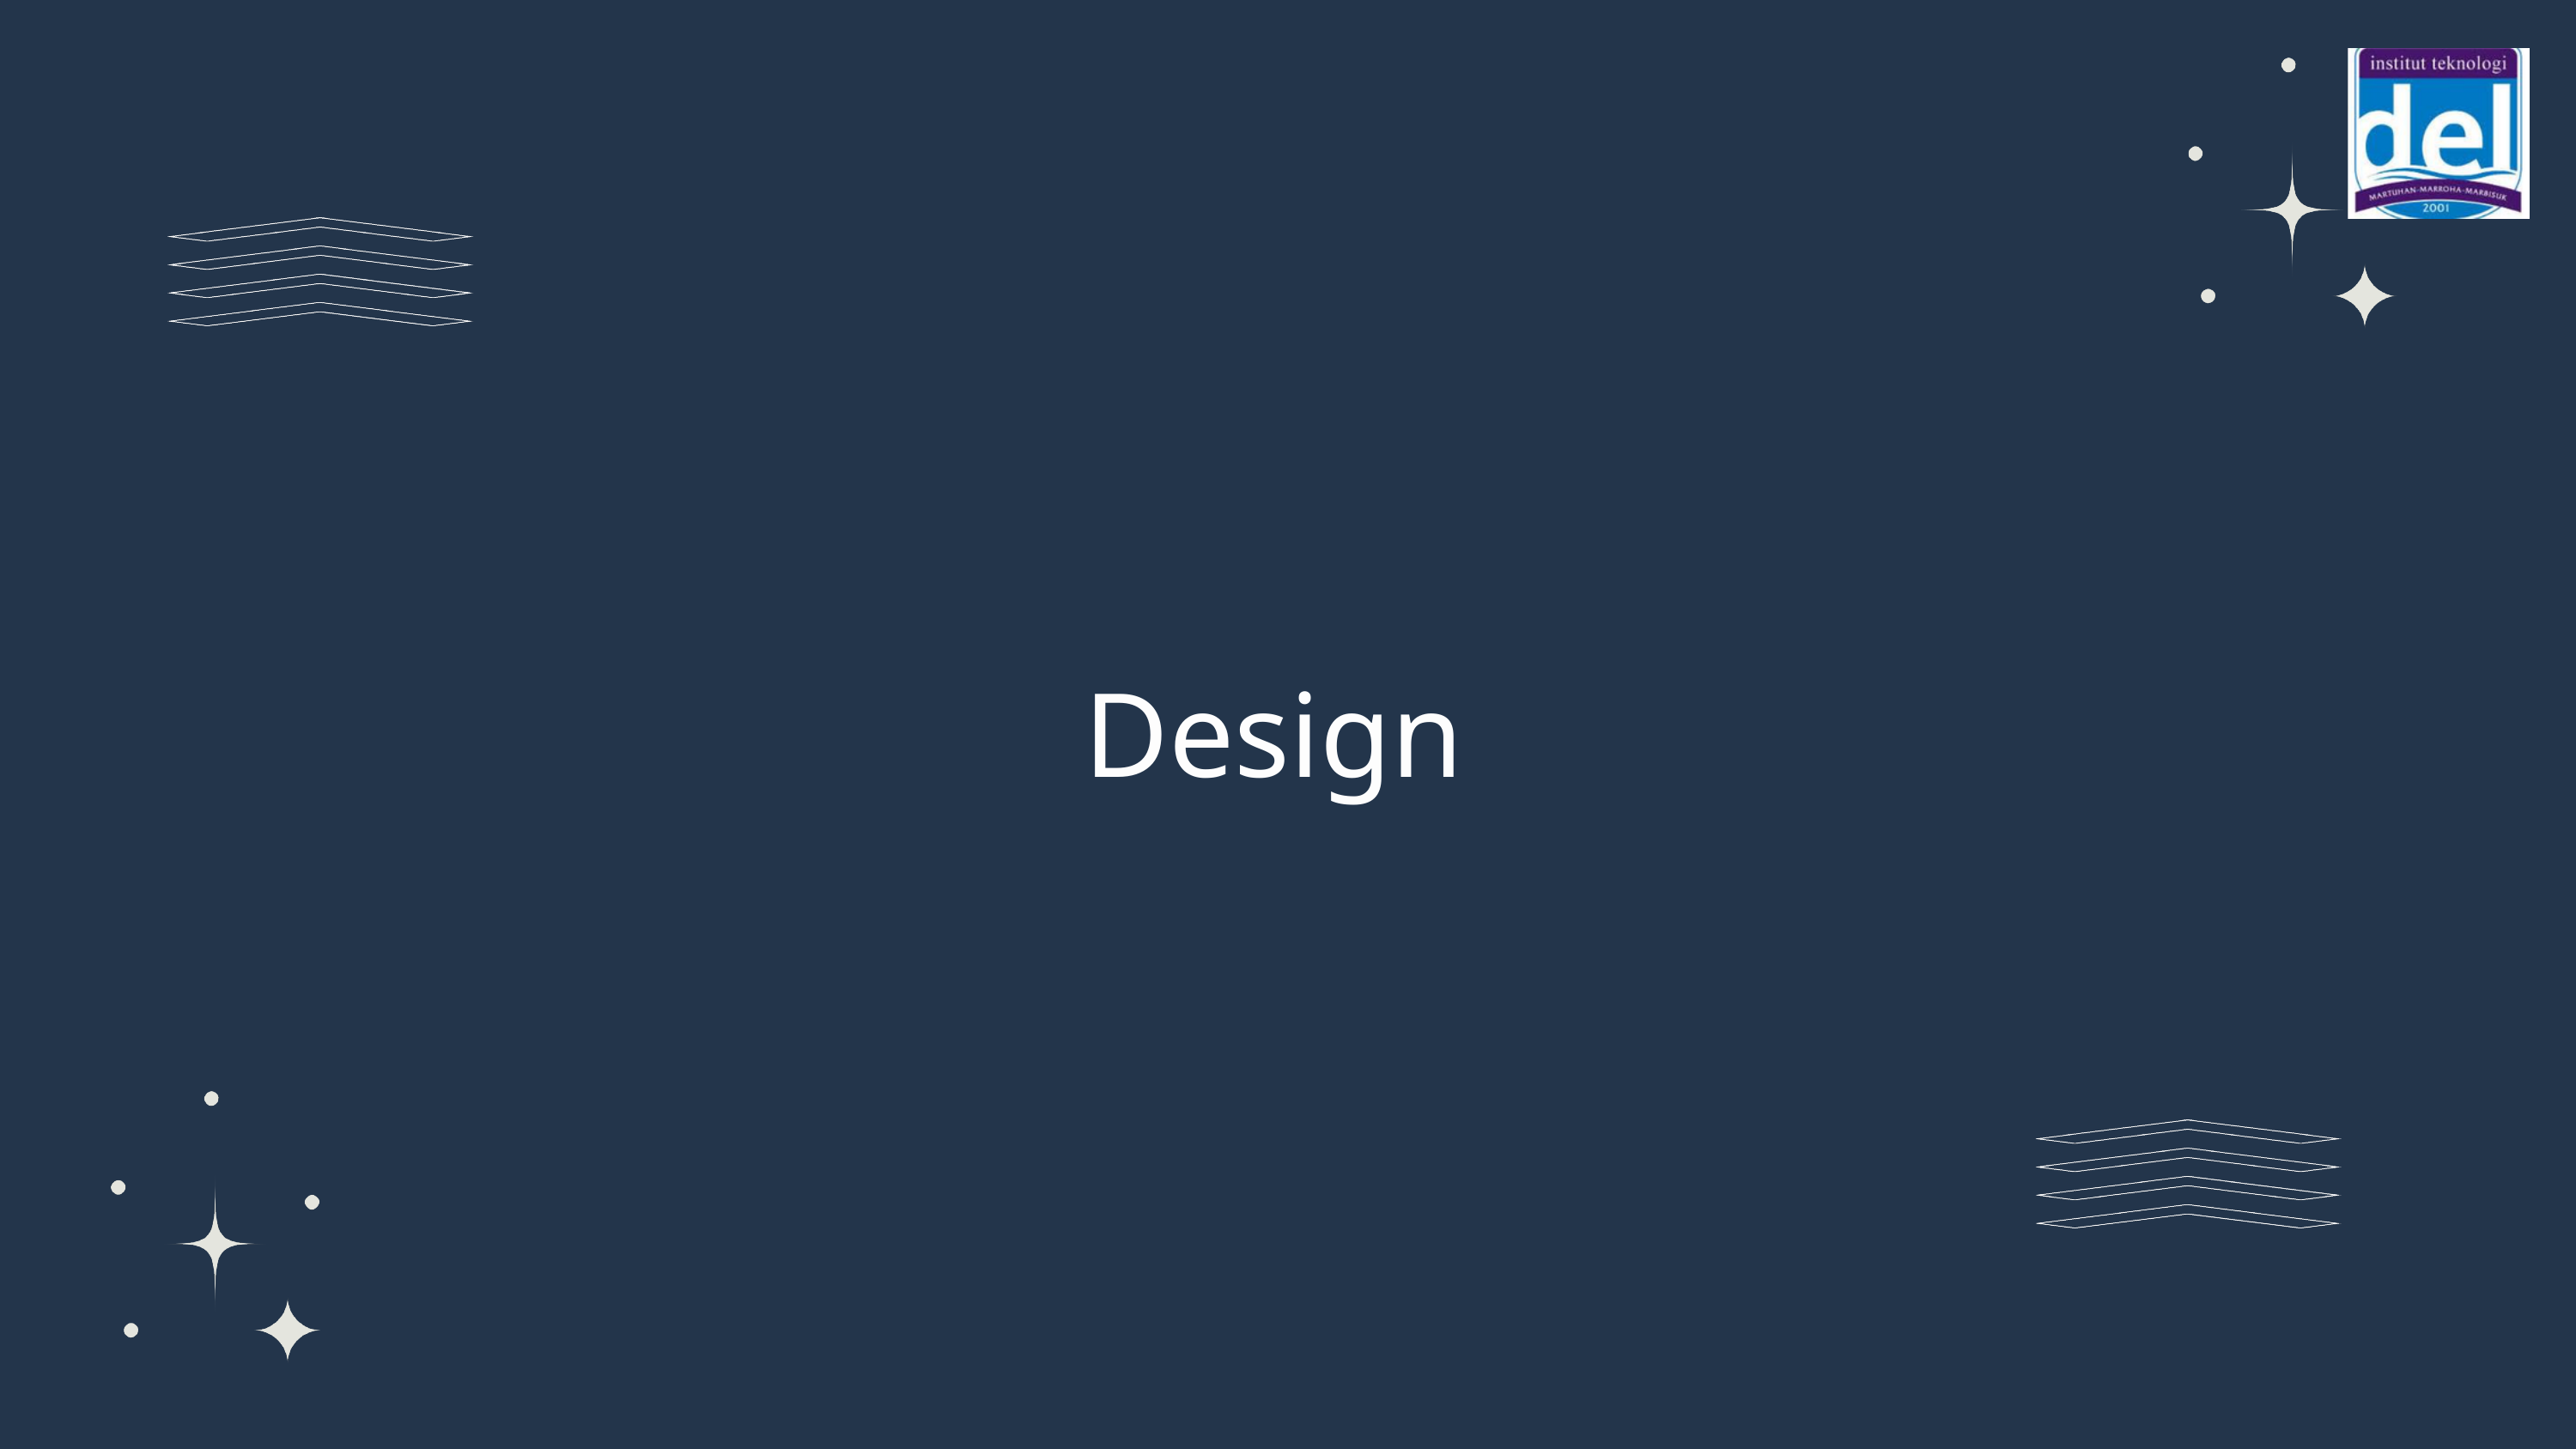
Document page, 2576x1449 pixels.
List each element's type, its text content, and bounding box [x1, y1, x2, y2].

text_box [2188, 58, 2398, 330]
text_box [167, 217, 474, 326]
text_box [111, 1091, 321, 1364]
text_box [2348, 48, 2530, 219]
text_box [2035, 1119, 2342, 1228]
text_box Design [1084, 637, 1492, 800]
